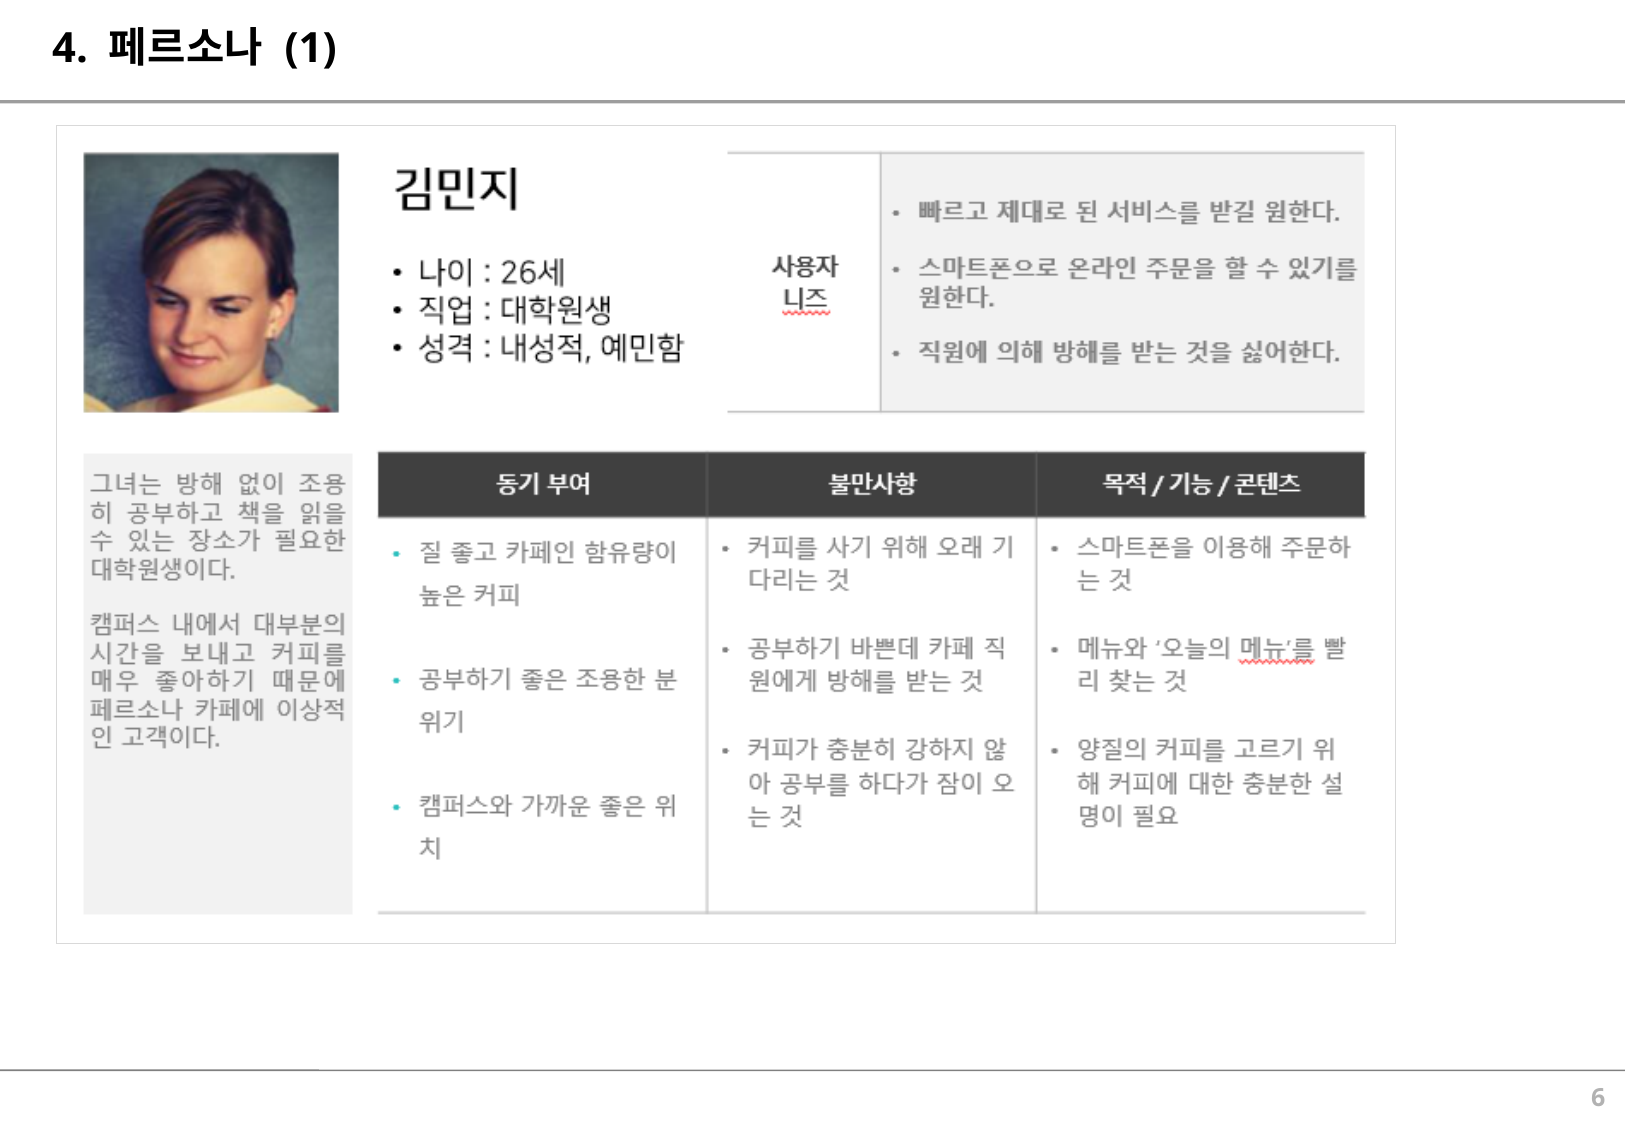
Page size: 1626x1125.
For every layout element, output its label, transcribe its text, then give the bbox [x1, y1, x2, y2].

title 4. 페르소나 (1) [37, 13, 1602, 87]
picture [56, 125, 1396, 944]
slide_number 5 [1254, 1074, 1621, 1122]
